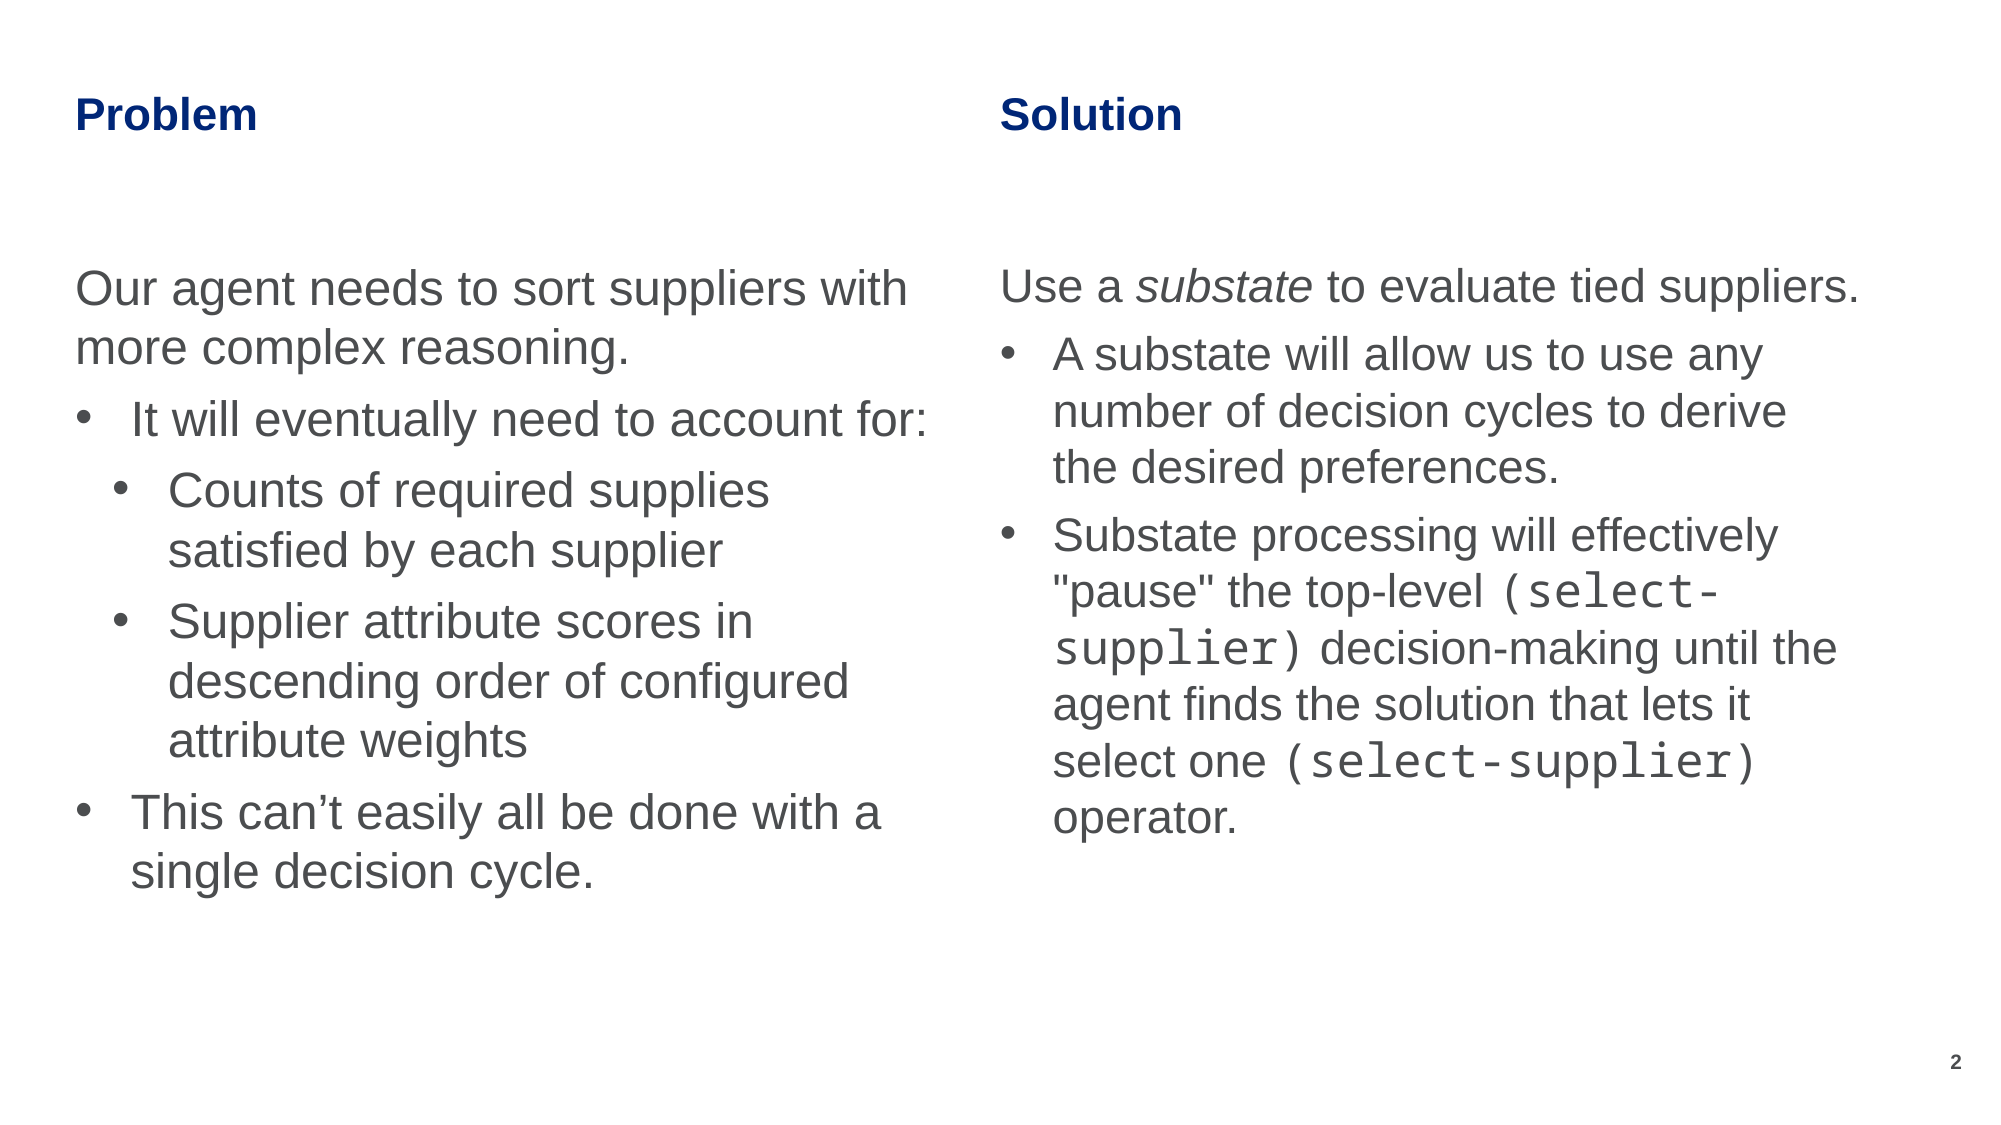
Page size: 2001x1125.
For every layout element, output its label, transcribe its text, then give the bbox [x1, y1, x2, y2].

title Problem [75, 91, 1000, 142]
text_box Use a substate to evaluate tied suppliers. A substate will allow us to use any number of decision cycles to derive the desired preferences. Substate processing will effectively "pause" the top-level (select-supplier) decision-making until the agent finds the solution that lets it select one (select-supplier) operator. [999, 255, 1867, 901]
text_box Solution [999, 91, 1925, 141]
list Our agent needs to sort suppliers with more complex reasoning. It will eventually need to account for: Counts of required supplies satisfied by each supplier Supplier attribute scores in descending order of configured attribute weights This can’t easily all be done with a single decision cycle. [75, 255, 942, 901]
